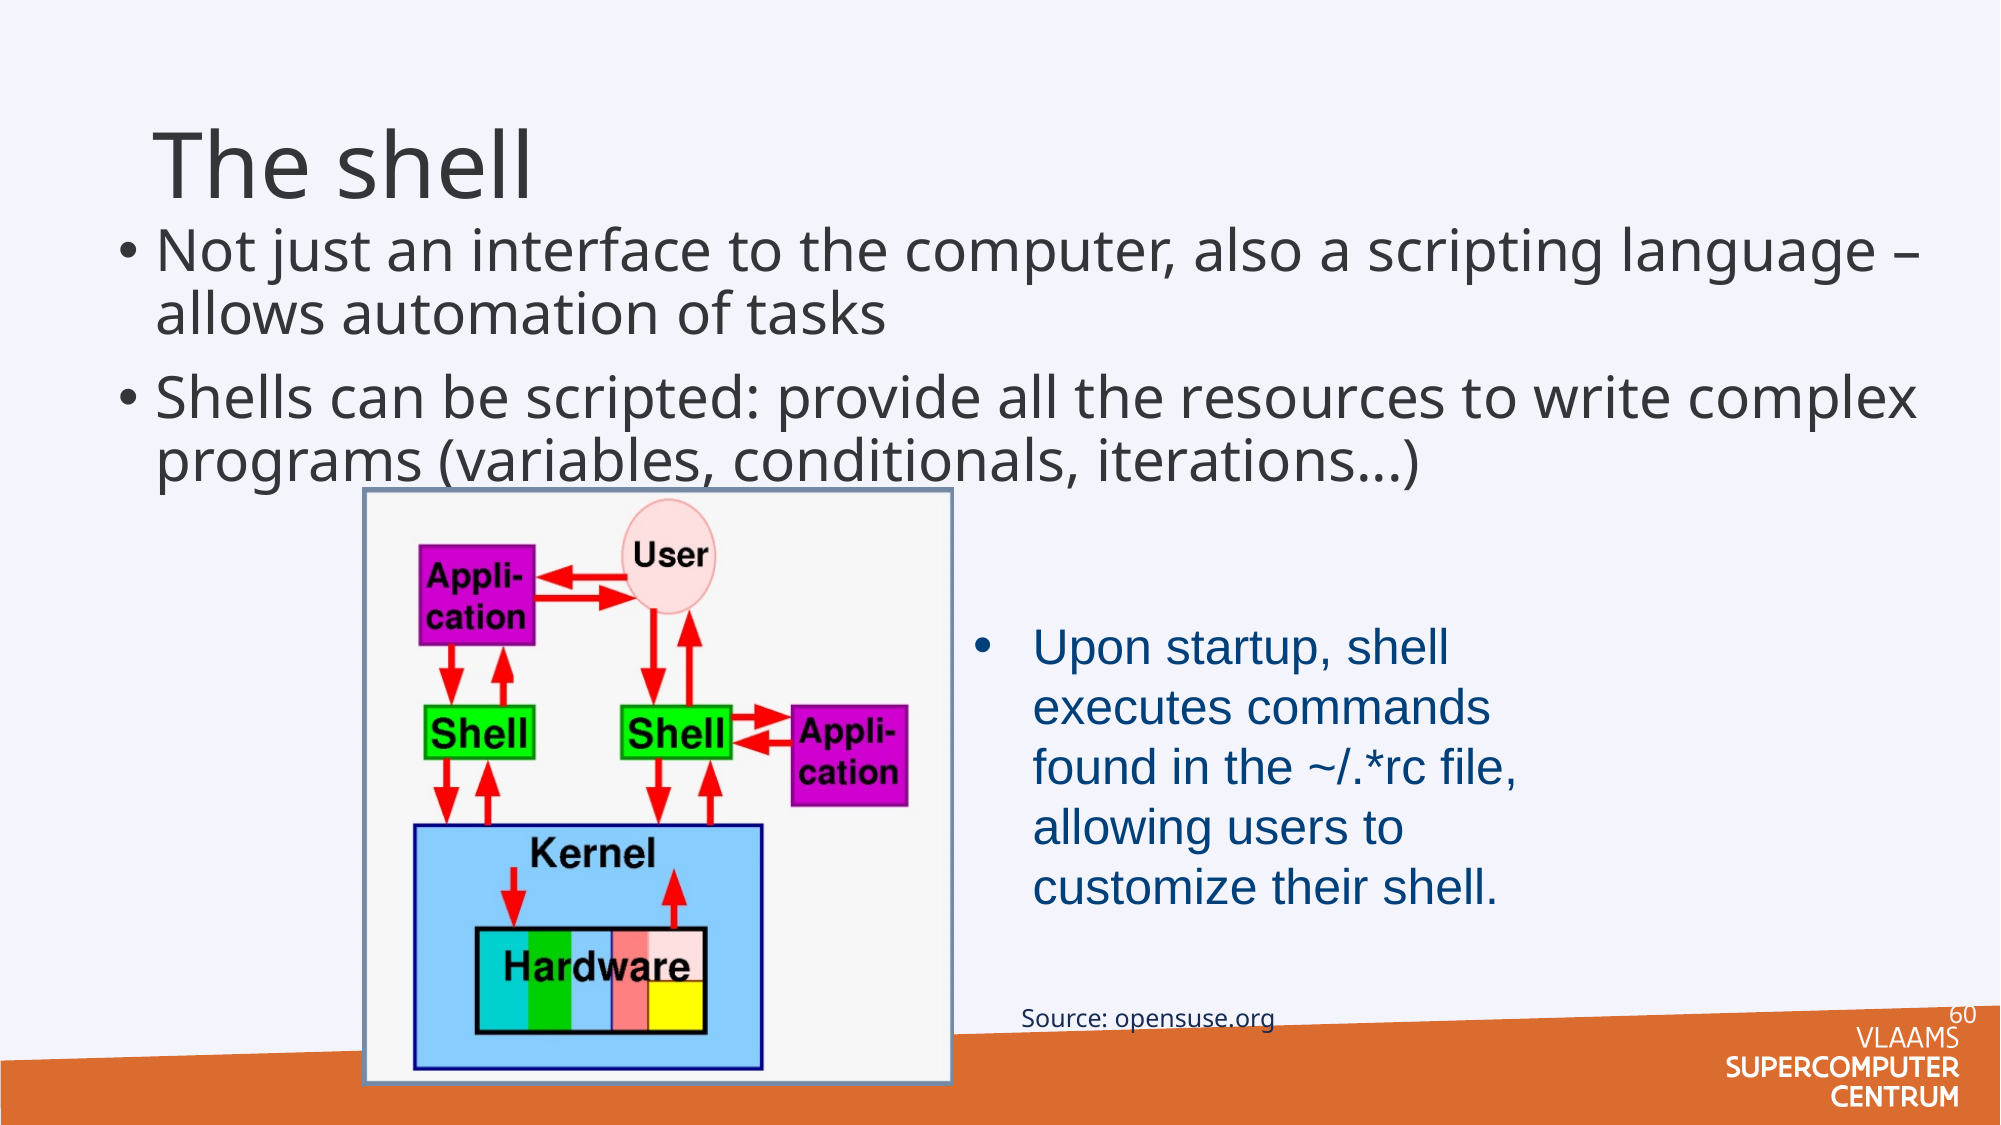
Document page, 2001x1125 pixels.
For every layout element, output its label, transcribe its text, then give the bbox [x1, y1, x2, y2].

title The shell [137, 59, 1863, 221]
list Not just an interface to the computer, also a scripting language – allows automation of tasks Shells can be scripted: provide all the resources to write complex programs (variables, conditionals, iterations...) [118, 221, 1941, 948]
text_box Upon startup, shell executes commands found in the ~/.*rc file, allowing users to customize their shell. [973, 614, 1611, 917]
picture [1725, 1021, 1960, 1117]
picture [362, 487, 954, 1086]
slide_number 60 [1787, 992, 1993, 1040]
text_box Source: opensuse.org [1006, 994, 1291, 1040]
